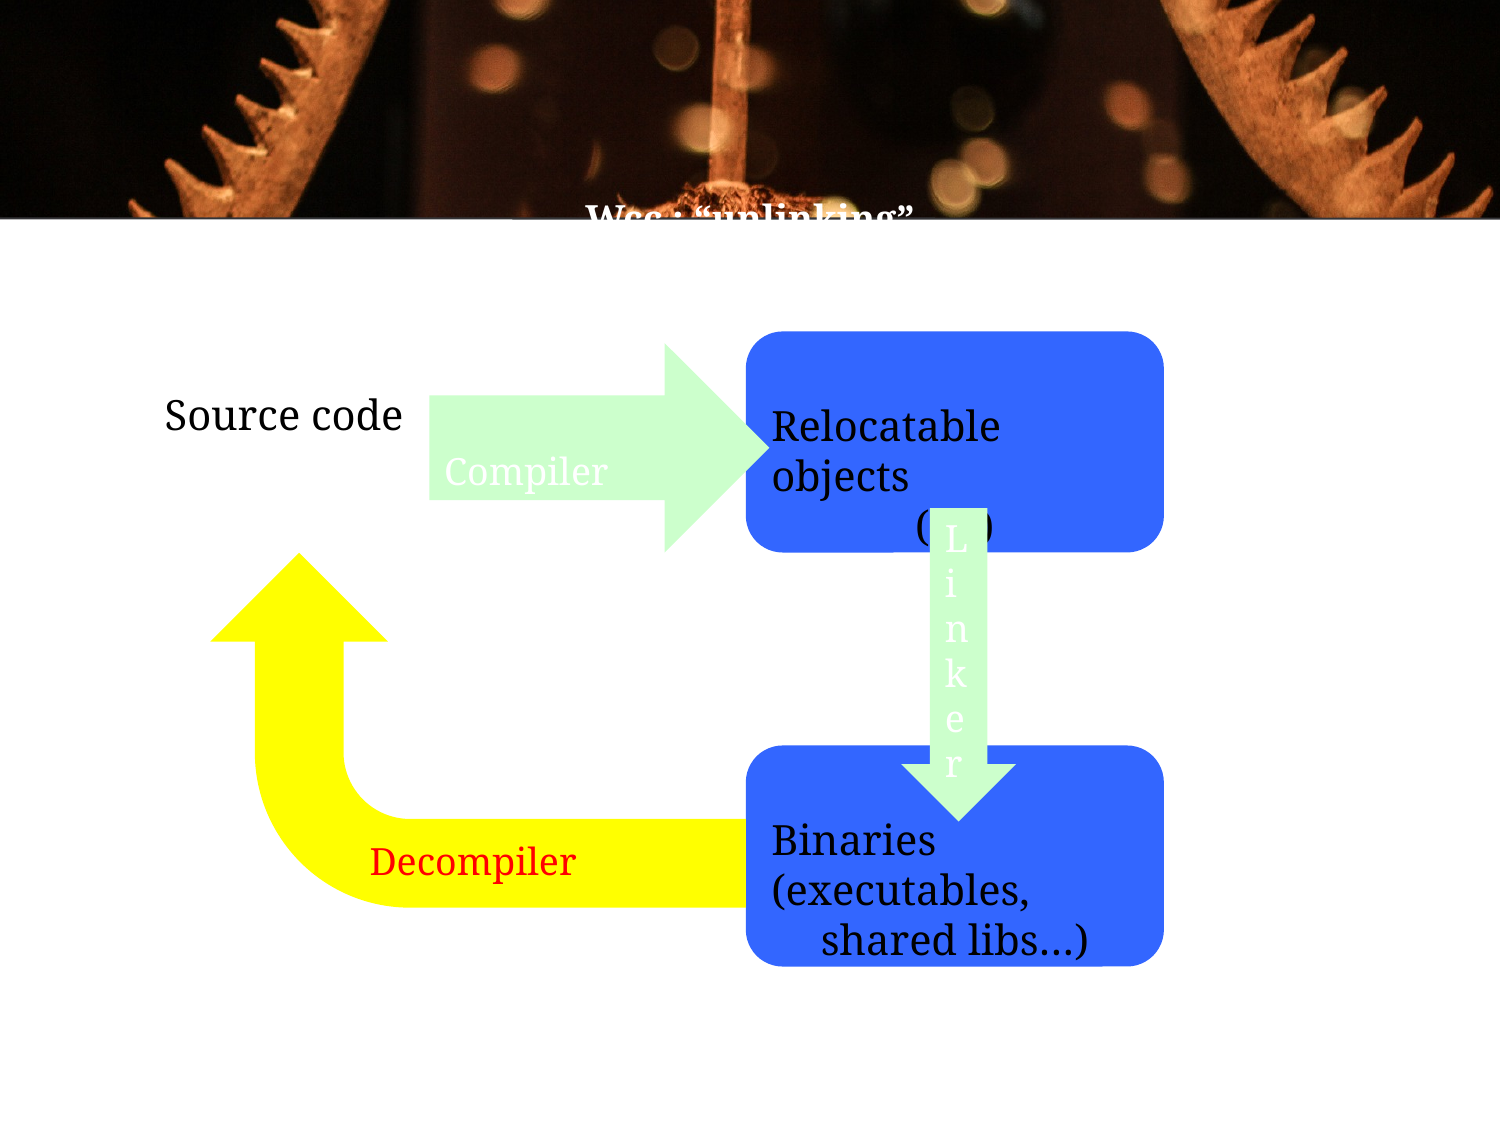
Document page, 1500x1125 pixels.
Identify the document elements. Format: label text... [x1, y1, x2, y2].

picture [0, 0, 1500, 217]
text_box Compiler [429, 343, 770, 553]
text_box Wcc : “unlinking” [412, 159, 1088, 275]
text_box Binaries (executables, shared libs…) [745, 745, 1164, 967]
text_box [210, 552, 746, 908]
text_box Li nke r [901, 508, 1017, 822]
text_box Decompiler [354, 830, 710, 890]
text_box Source code [74, 331, 493, 553]
text_box Relocatable objects (*.o) [745, 331, 1164, 553]
